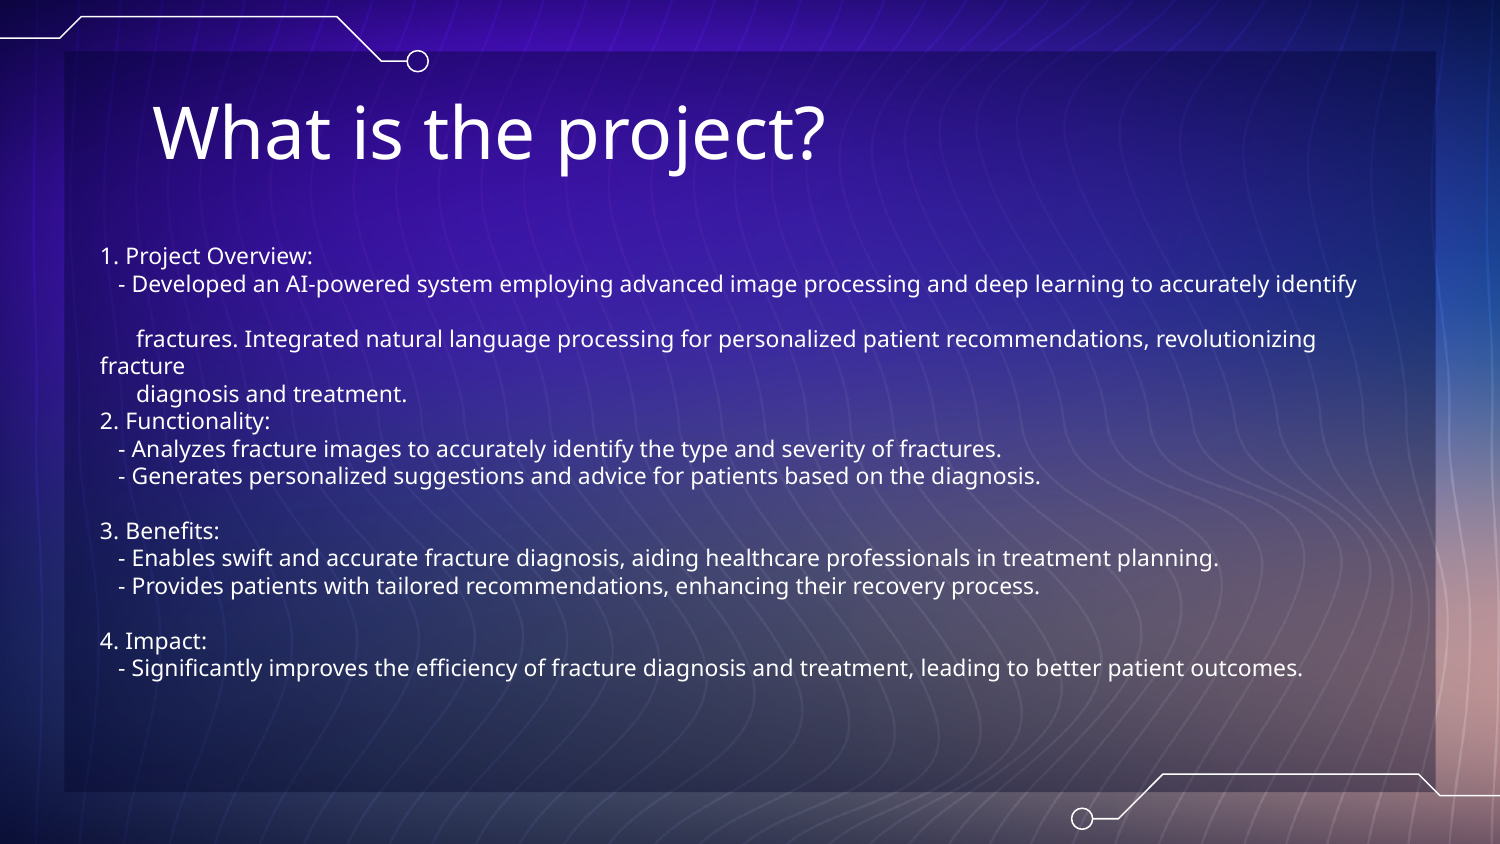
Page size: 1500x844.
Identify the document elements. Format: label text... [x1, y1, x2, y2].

list 1. Project Overview: - Developed an AI-powered system employing advanced image processing and deep learning to accurately identify fractures. Integrated natural language processing for personalized patient recommendations, revolutionizing fracture diagnosis and treatment. 2. Functionality: - Analyzes fracture images to accurately identify the type and severity of fractures. - Generates personalized suggestions and advice for patients based on the diagnosis. 3. Benefits: - Enables swift and accurate fracture diagnosis, aiding healthcare professionals in treatment planning. - Provides patients with tailored recommendations, enhancing their recovery process. 4. Impact: - Significantly improves the efficiency of fracture diagnosis and treatment, leading to better patient outcomes. [85, 199, 1382, 811]
picture [1091, 811, 1124, 817]
picture [0, 0, 1500, 844]
title What is the project? [118, 71, 1382, 166]
picture [1073, 811, 1091, 828]
picture [409, 52, 427, 70]
